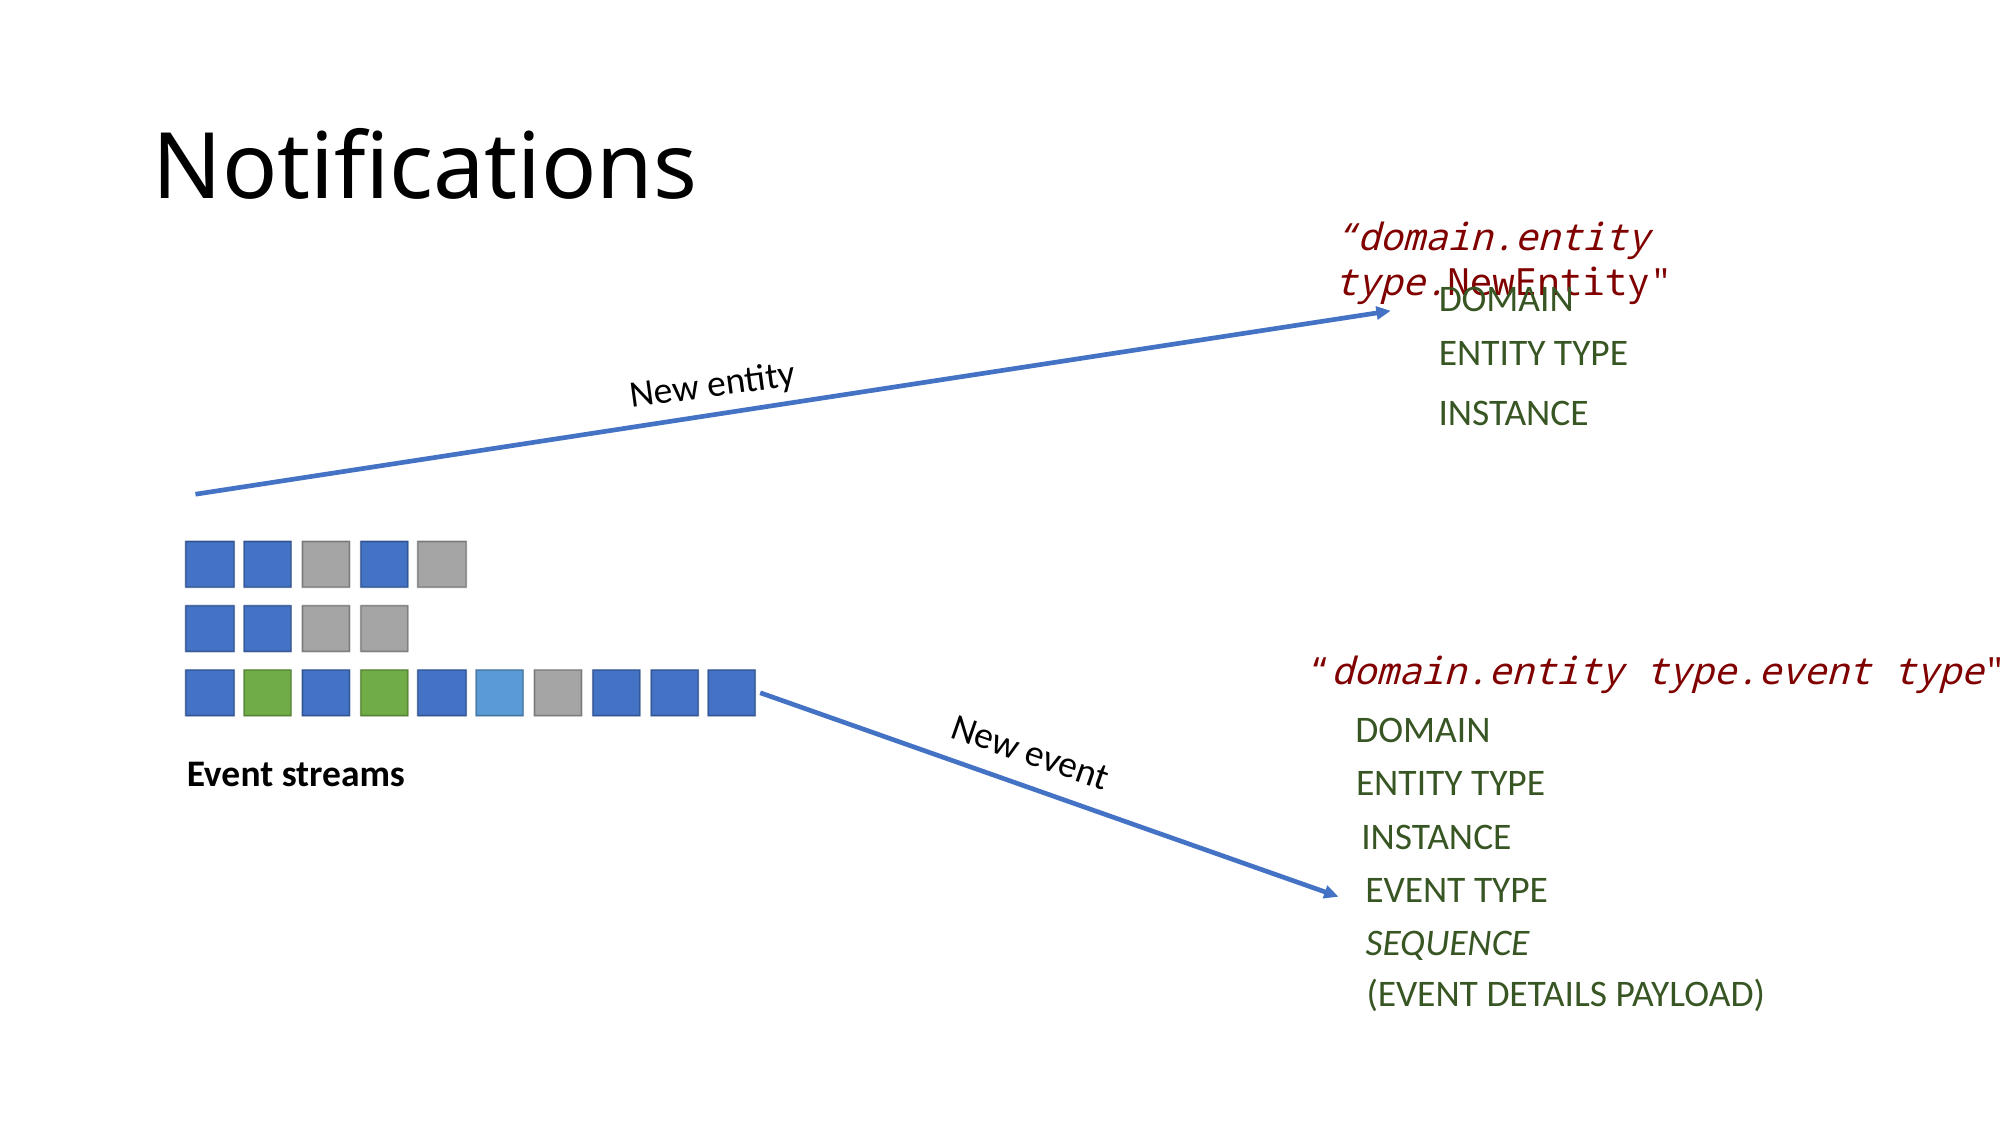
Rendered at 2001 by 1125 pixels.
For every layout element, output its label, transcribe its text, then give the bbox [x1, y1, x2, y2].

text_box INSTANCE [1423, 380, 1604, 441]
title Notifications [137, 59, 1863, 278]
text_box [195, 310, 1391, 495]
text_box DOMAIN [1340, 697, 1506, 758]
text_box “domain.entity type.event type" [1293, 639, 2000, 700]
picture [171, 531, 776, 729]
text_box SEQUENCE [1350, 910, 1545, 971]
text_box (EVENT DETAILS PAYLOAD) [1351, 961, 1781, 1022]
text_box DOMAIN [1423, 266, 1589, 327]
text_box EVENT TYPE [1350, 857, 1564, 918]
text_box ENTITY TYPE [1424, 320, 1644, 381]
text_box Event streams [172, 741, 421, 802]
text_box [760, 692, 1339, 897]
text_box INSTANCE [1346, 804, 1527, 864]
text_box ENTITY TYPE [1341, 751, 1561, 811]
text_box “domain.entity type.NewEntity" [1320, 205, 1992, 310]
